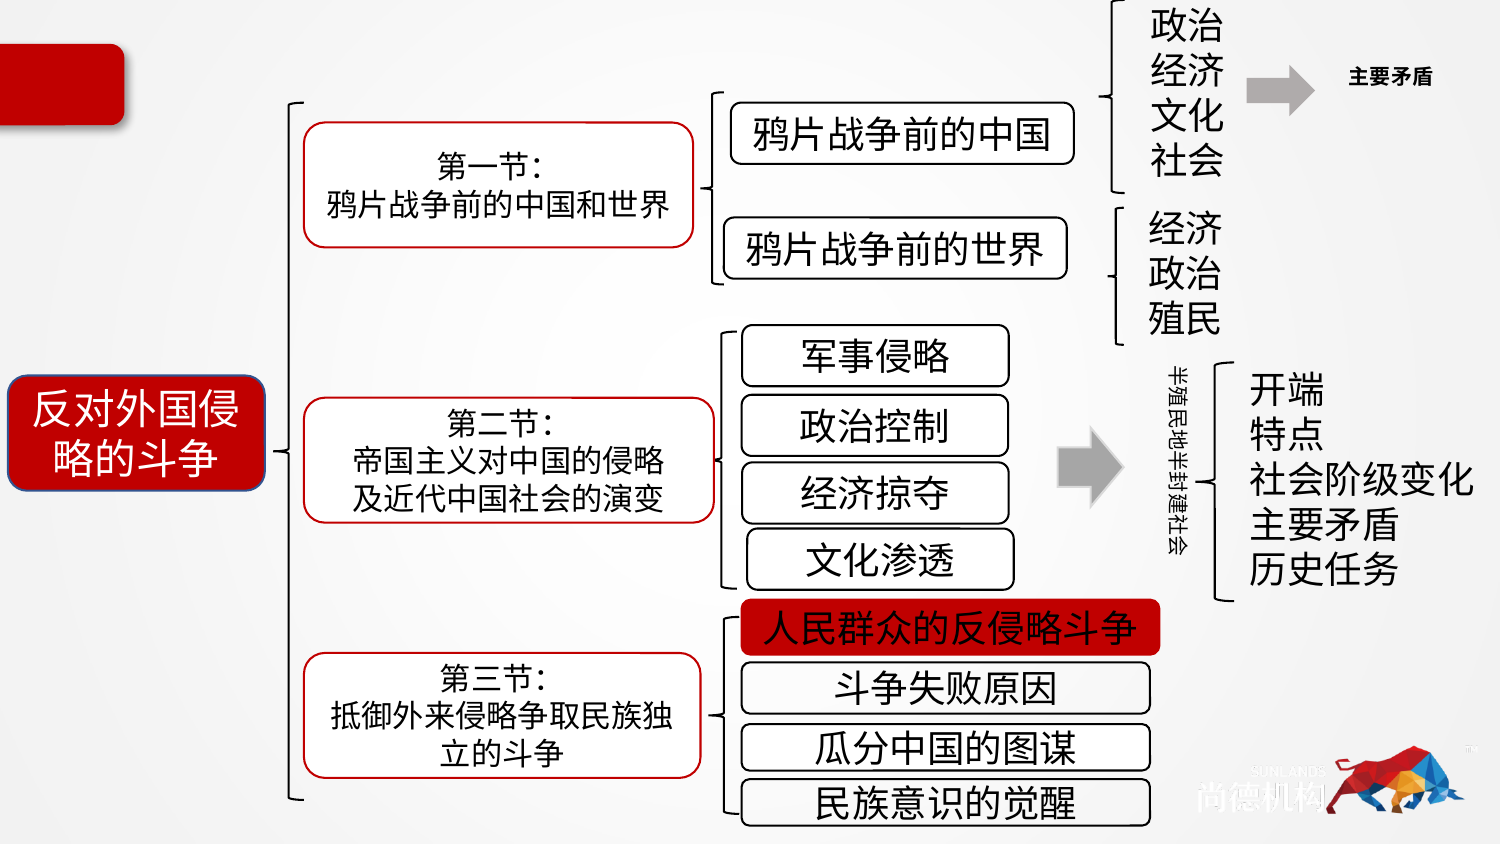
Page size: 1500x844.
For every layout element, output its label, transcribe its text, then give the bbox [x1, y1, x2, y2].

text_box [715, 330, 737, 590]
text_box 第三节： 抵御外来侵略争取民族独立的斗争 [302, 651, 702, 779]
text_box [708, 615, 740, 815]
picture [0, 0, 1500, 844]
text_box 鸦片战争前的世界 [722, 216, 1068, 280]
text_box 鸦片战争前的中国 [729, 101, 1075, 165]
text_box [700, 91, 724, 286]
text_box 政治 经济 文化 社会 [1135, 0, 1273, 190]
text_box 第二节： 帝国主义对中国的侵略 及近代中国社会的演变 [302, 396, 715, 524]
text_box 人民群众的反侵略斗争 [740, 598, 1153, 656]
text_box 反对外国侵略的斗争 [6, 374, 266, 492]
text_box [273, 101, 304, 801]
text_box [1098, 0, 1125, 195]
text_box 经济掠夺 [741, 461, 1010, 525]
text_box 斗争失败原因 [740, 661, 1152, 715]
text_box [1056, 424, 1126, 510]
text_box [1195, 361, 1235, 603]
text_box 开端 特点 社会阶级变化 主要矛盾 历史任务 [1234, 359, 1500, 599]
text_box 政治控制 [740, 393, 1010, 457]
text_box 第一节： 鸦片战争前的中国和世界 [302, 121, 695, 249]
text_box [1107, 206, 1124, 346]
text_box [1246, 64, 1316, 117]
text_box 文化渗透 [746, 527, 1015, 591]
text_box 半殖民地半封建社会 [1143, 350, 1199, 655]
text_box 军事侵略 [741, 324, 1010, 388]
text_box 经济 政治 殖民 [1133, 197, 1271, 347]
text_box 主要矛盾 [1334, 56, 1480, 97]
text_box 民族意识的觉醒 [740, 778, 1152, 827]
text_box 瓜分中国的图谋 [740, 723, 1152, 772]
